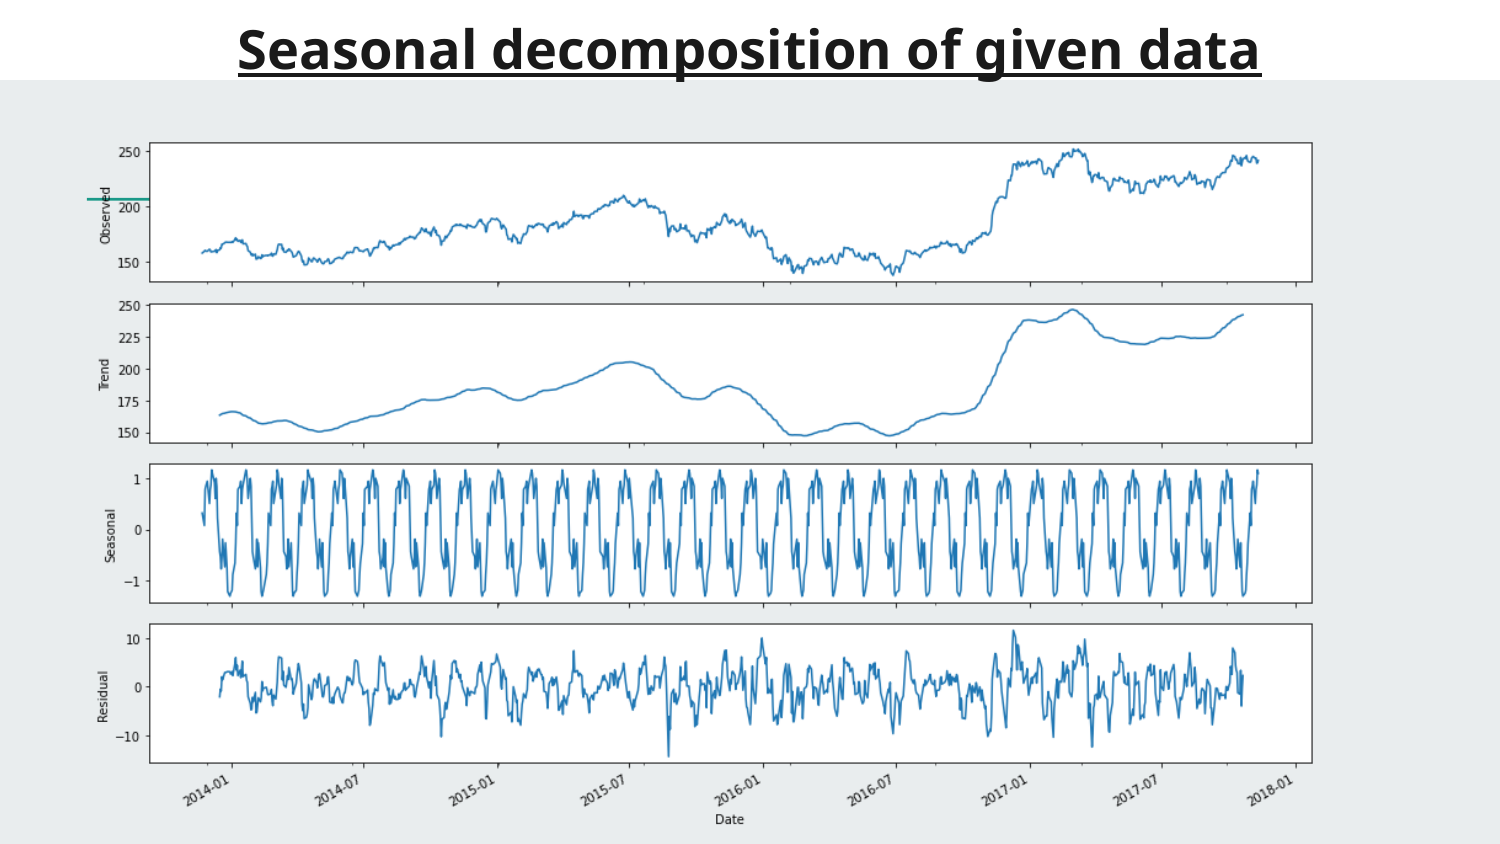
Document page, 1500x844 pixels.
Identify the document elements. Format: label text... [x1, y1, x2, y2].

picture [89, 135, 1319, 834]
text_box Seasonal decomposition of given data [63, 0, 1437, 95]
